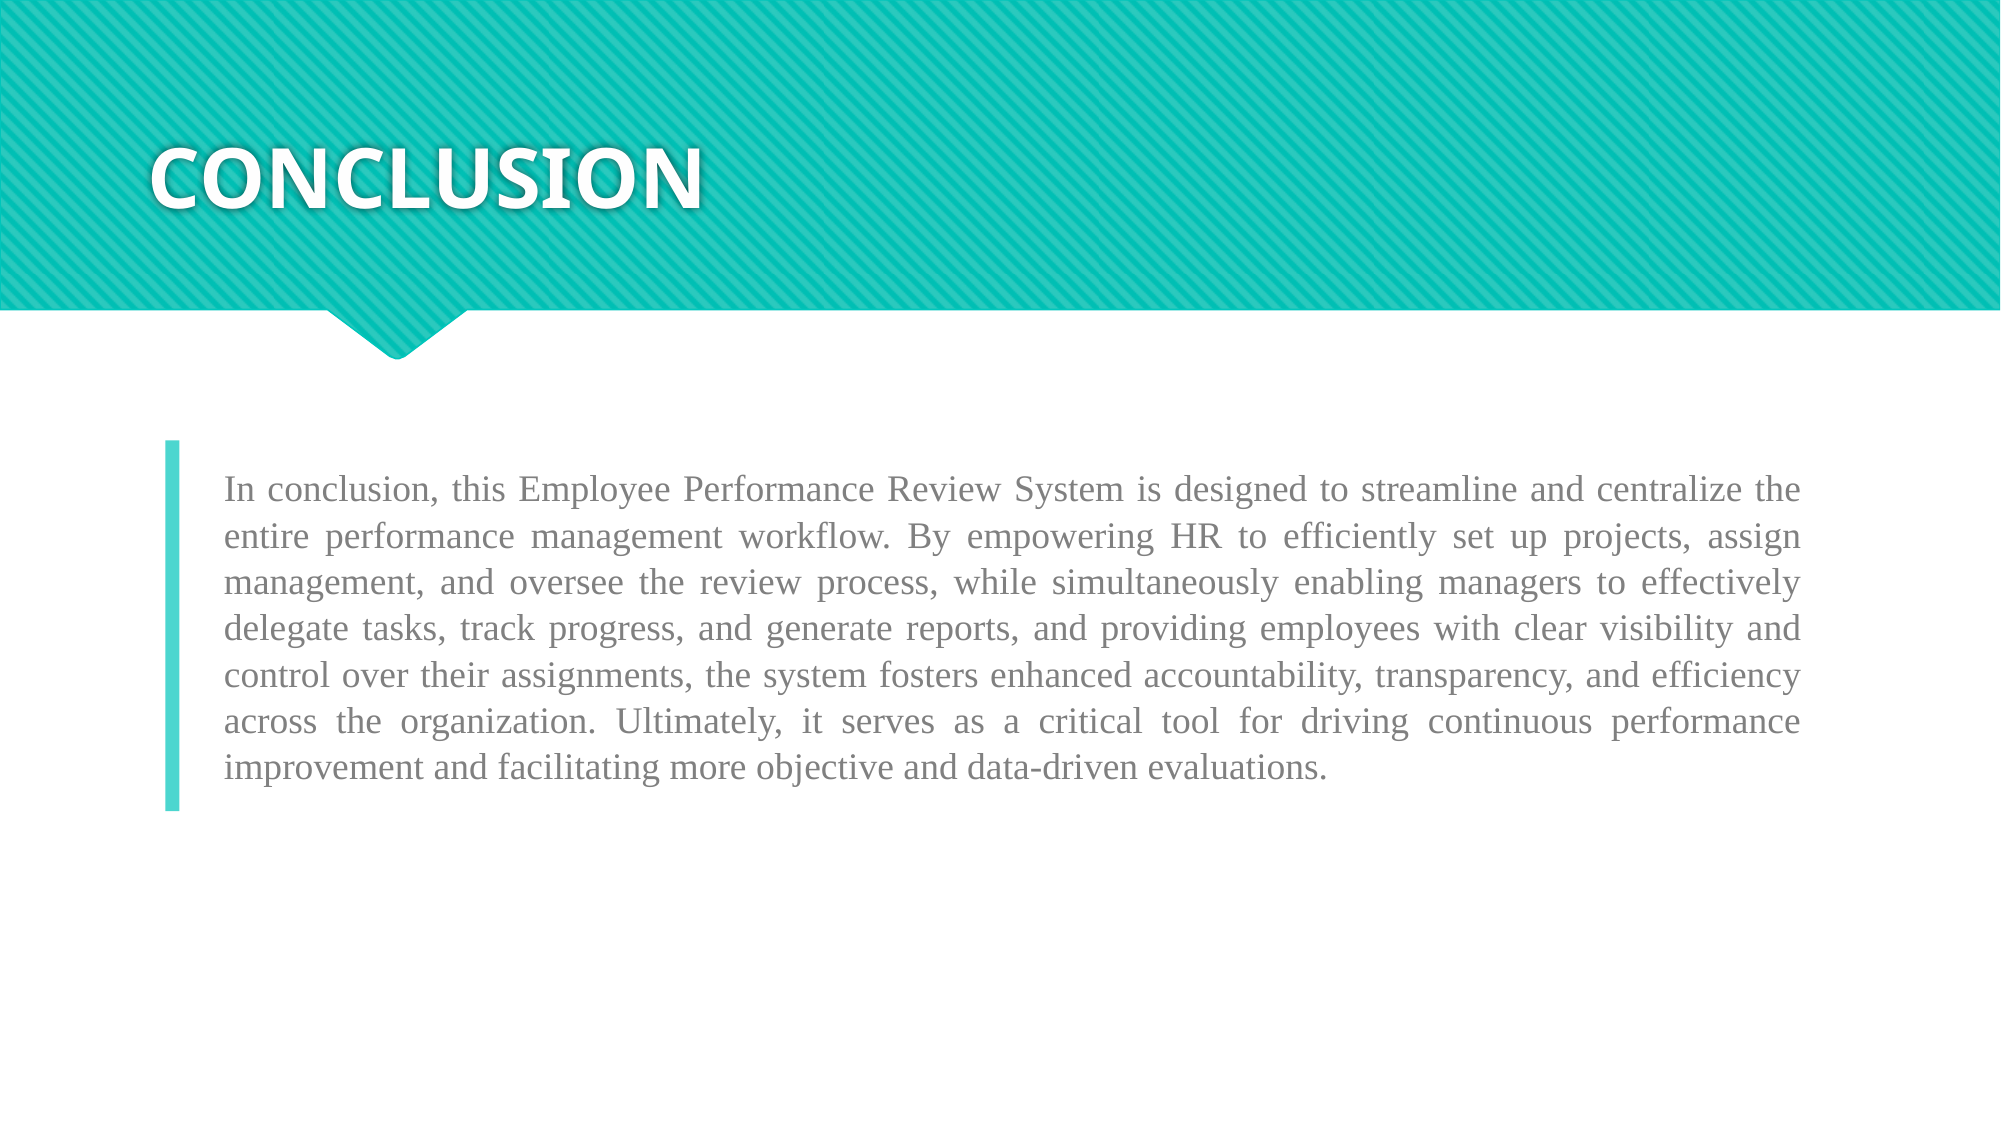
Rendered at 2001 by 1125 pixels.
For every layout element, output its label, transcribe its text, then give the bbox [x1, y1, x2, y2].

title CONCLUSION [132, 73, 1868, 233]
text_box In conclusion, this Employee Performance Review System is designed to streamline and centralize the entire performance management workflow. By empowering HR to efficiently set up projects, assign management, and oversee the review process, while simultaneously enabling managers to effectively delegate tasks, track progress, and generate reports, and providing employees with clear visibility and control over their assignments, the system fosters enhanced accountability, transparency, and efficiency across the organization. Ultimately, it serves as a critical tool for driving continuous performance improvement and facilitating more objective and data-driven evaluations. [209, 455, 1835, 795]
text_box [164, 439, 181, 812]
